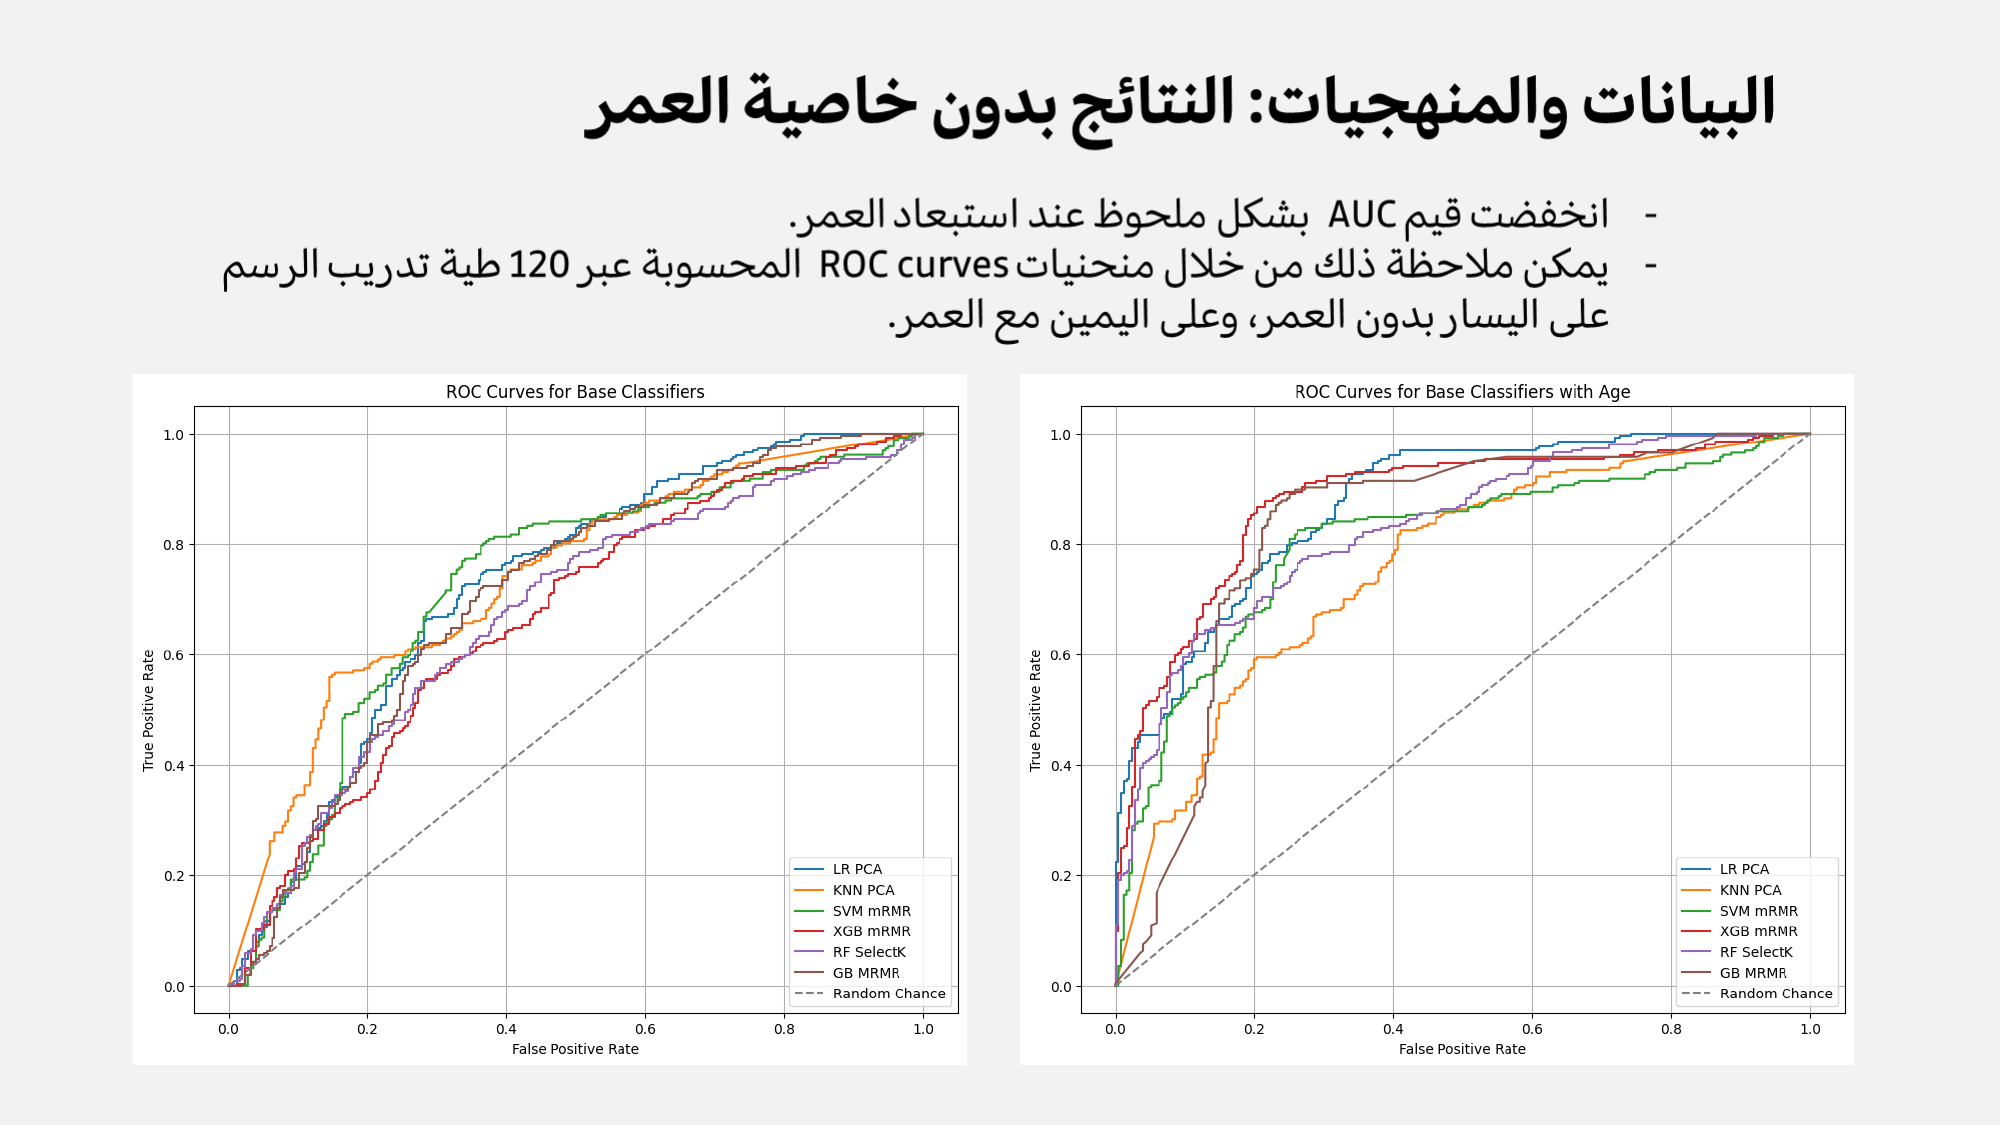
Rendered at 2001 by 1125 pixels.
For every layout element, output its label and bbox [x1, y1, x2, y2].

picture [1020, 374, 1854, 1065]
picture [182, 43, 1818, 367]
picture [133, 374, 967, 1065]
